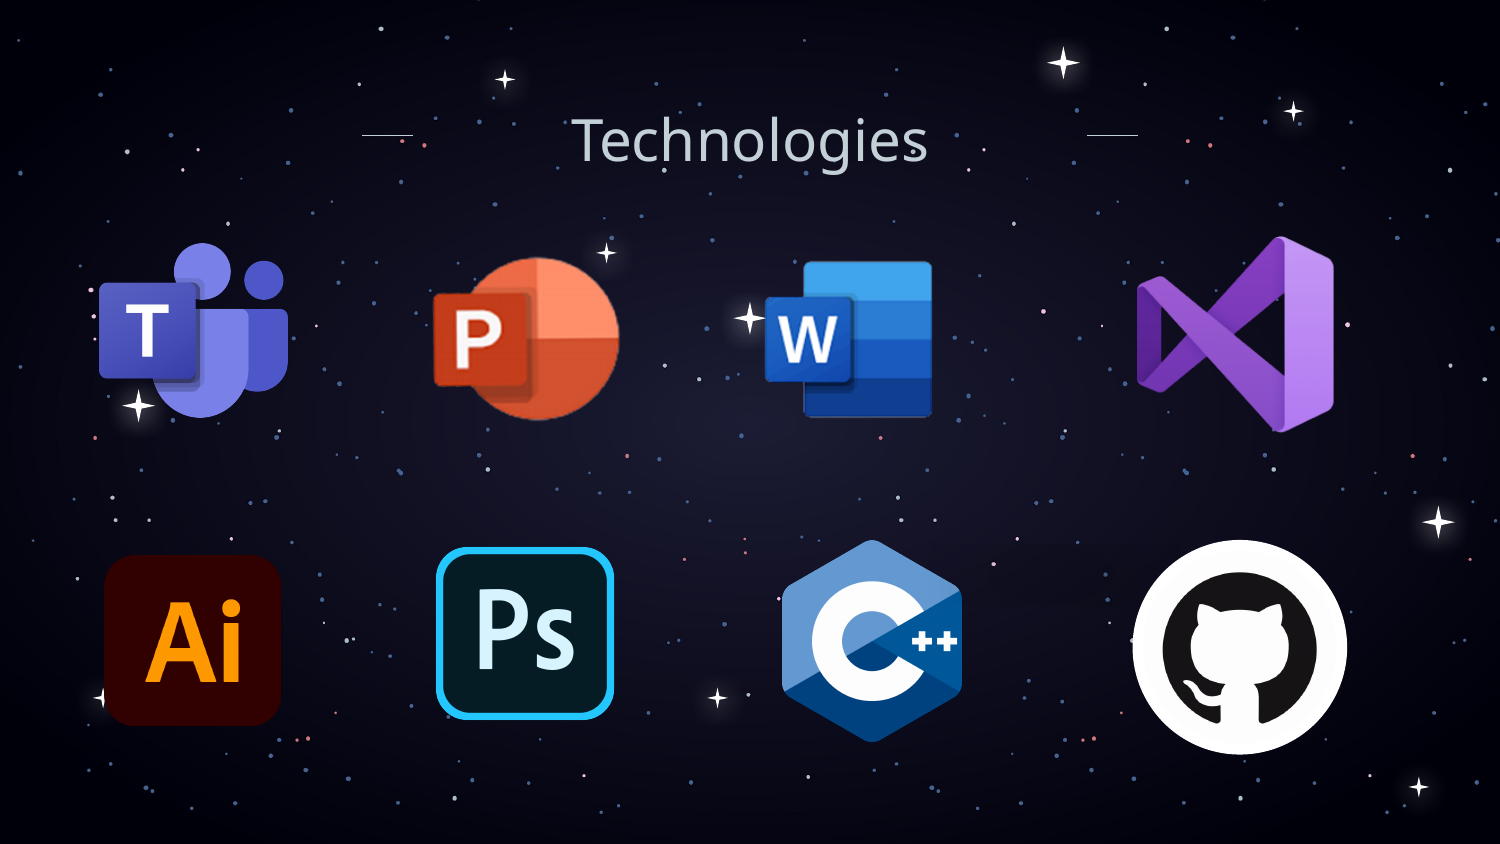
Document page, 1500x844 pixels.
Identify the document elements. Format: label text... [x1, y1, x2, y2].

picture [0, 0, 1500, 844]
text_box [494, 69, 516, 88]
text_box [1054, 65, 1062, 75]
text_box [1440, 524, 1448, 534]
text_box [1408, 776, 1430, 798]
text_box [1065, 65, 1073, 75]
text_box [1046, 46, 1080, 80]
title Technologies [118, 88, 1382, 183]
text_box [1429, 524, 1437, 534]
text_box [707, 687, 728, 709]
text_box [1421, 505, 1455, 539]
